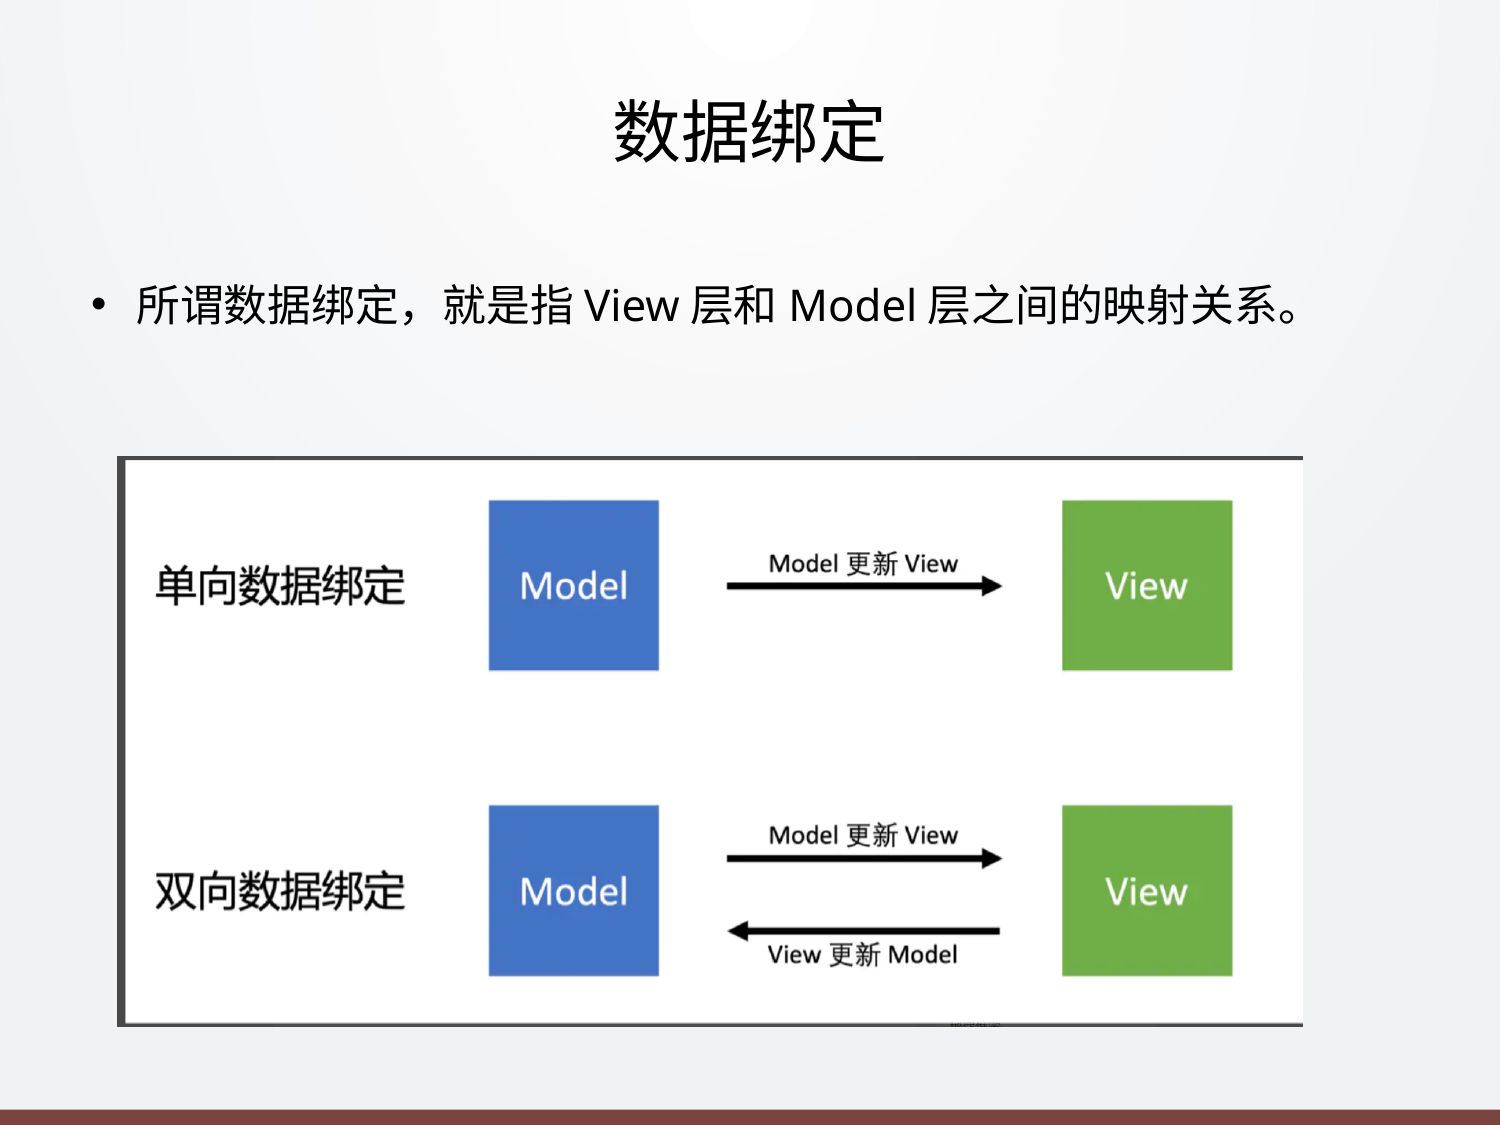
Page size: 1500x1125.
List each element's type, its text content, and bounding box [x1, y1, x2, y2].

title 数据绑定 [76, 66, 1424, 205]
list 所谓数据绑定，就是指View层和Model层之间的映射关系。 [76, 259, 1424, 1027]
picture [117, 456, 1303, 1027]
